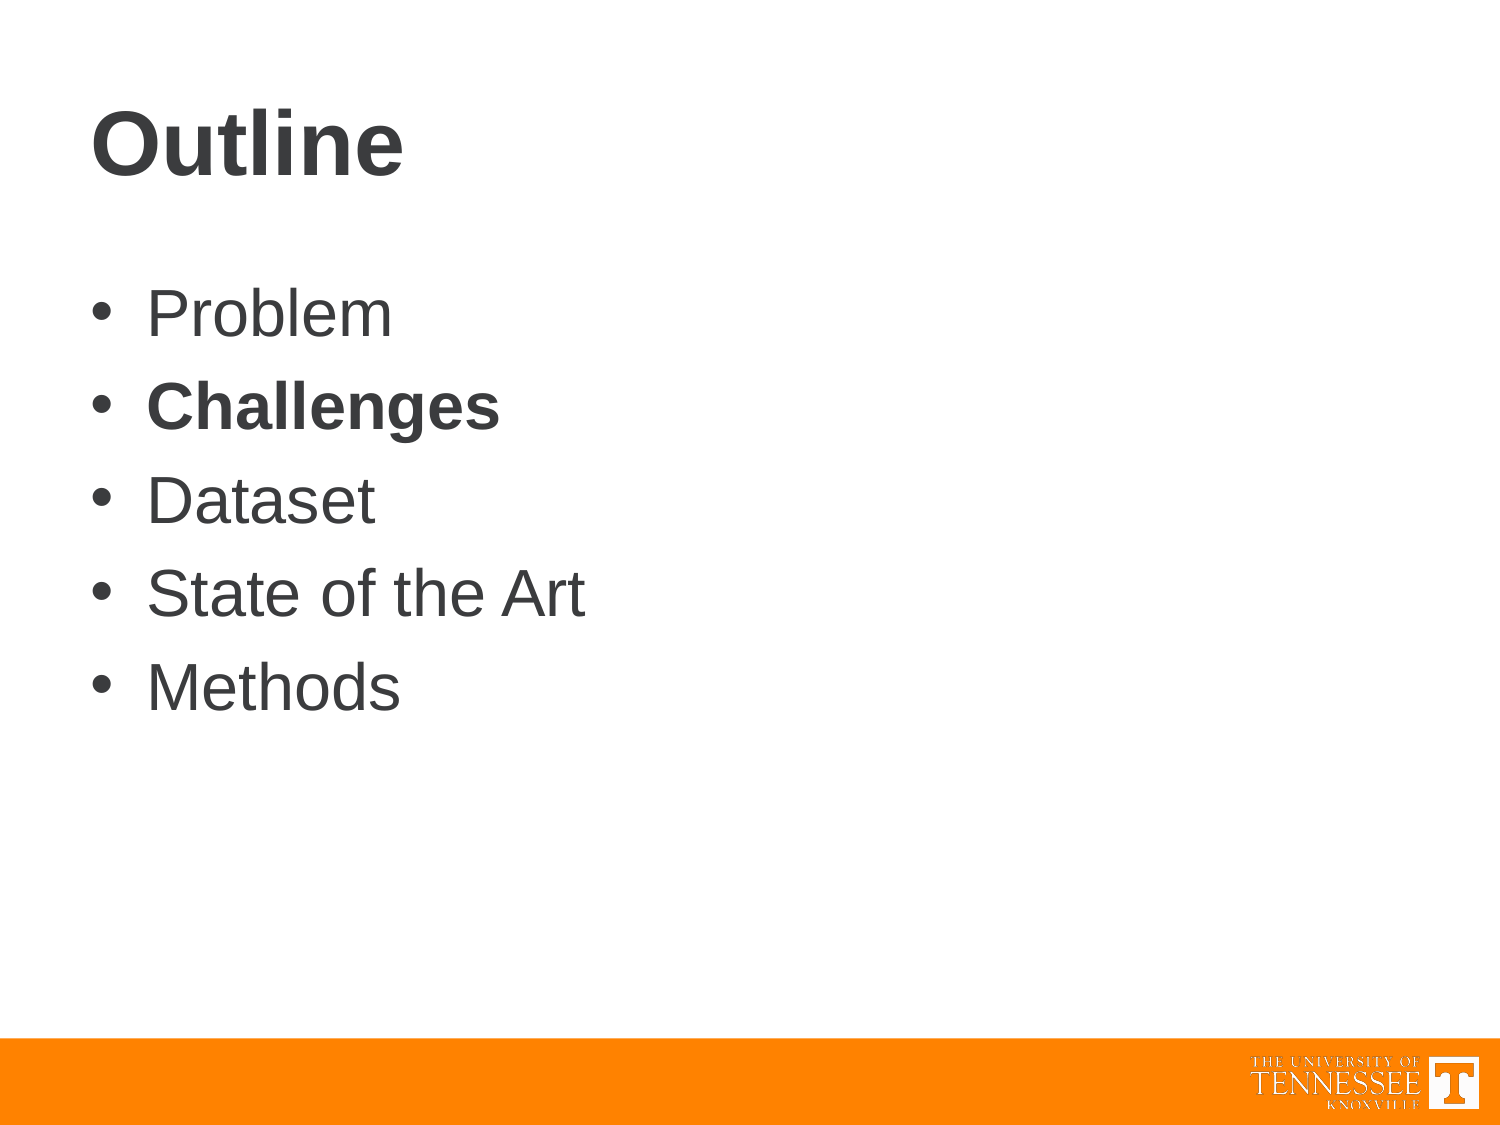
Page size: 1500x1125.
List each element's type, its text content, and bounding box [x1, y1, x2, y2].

title Outline [75, 45, 1425, 233]
list Problem Challenges Dataset State of the Art Methods [75, 262, 1425, 1005]
picture [1250, 1056, 1479, 1109]
